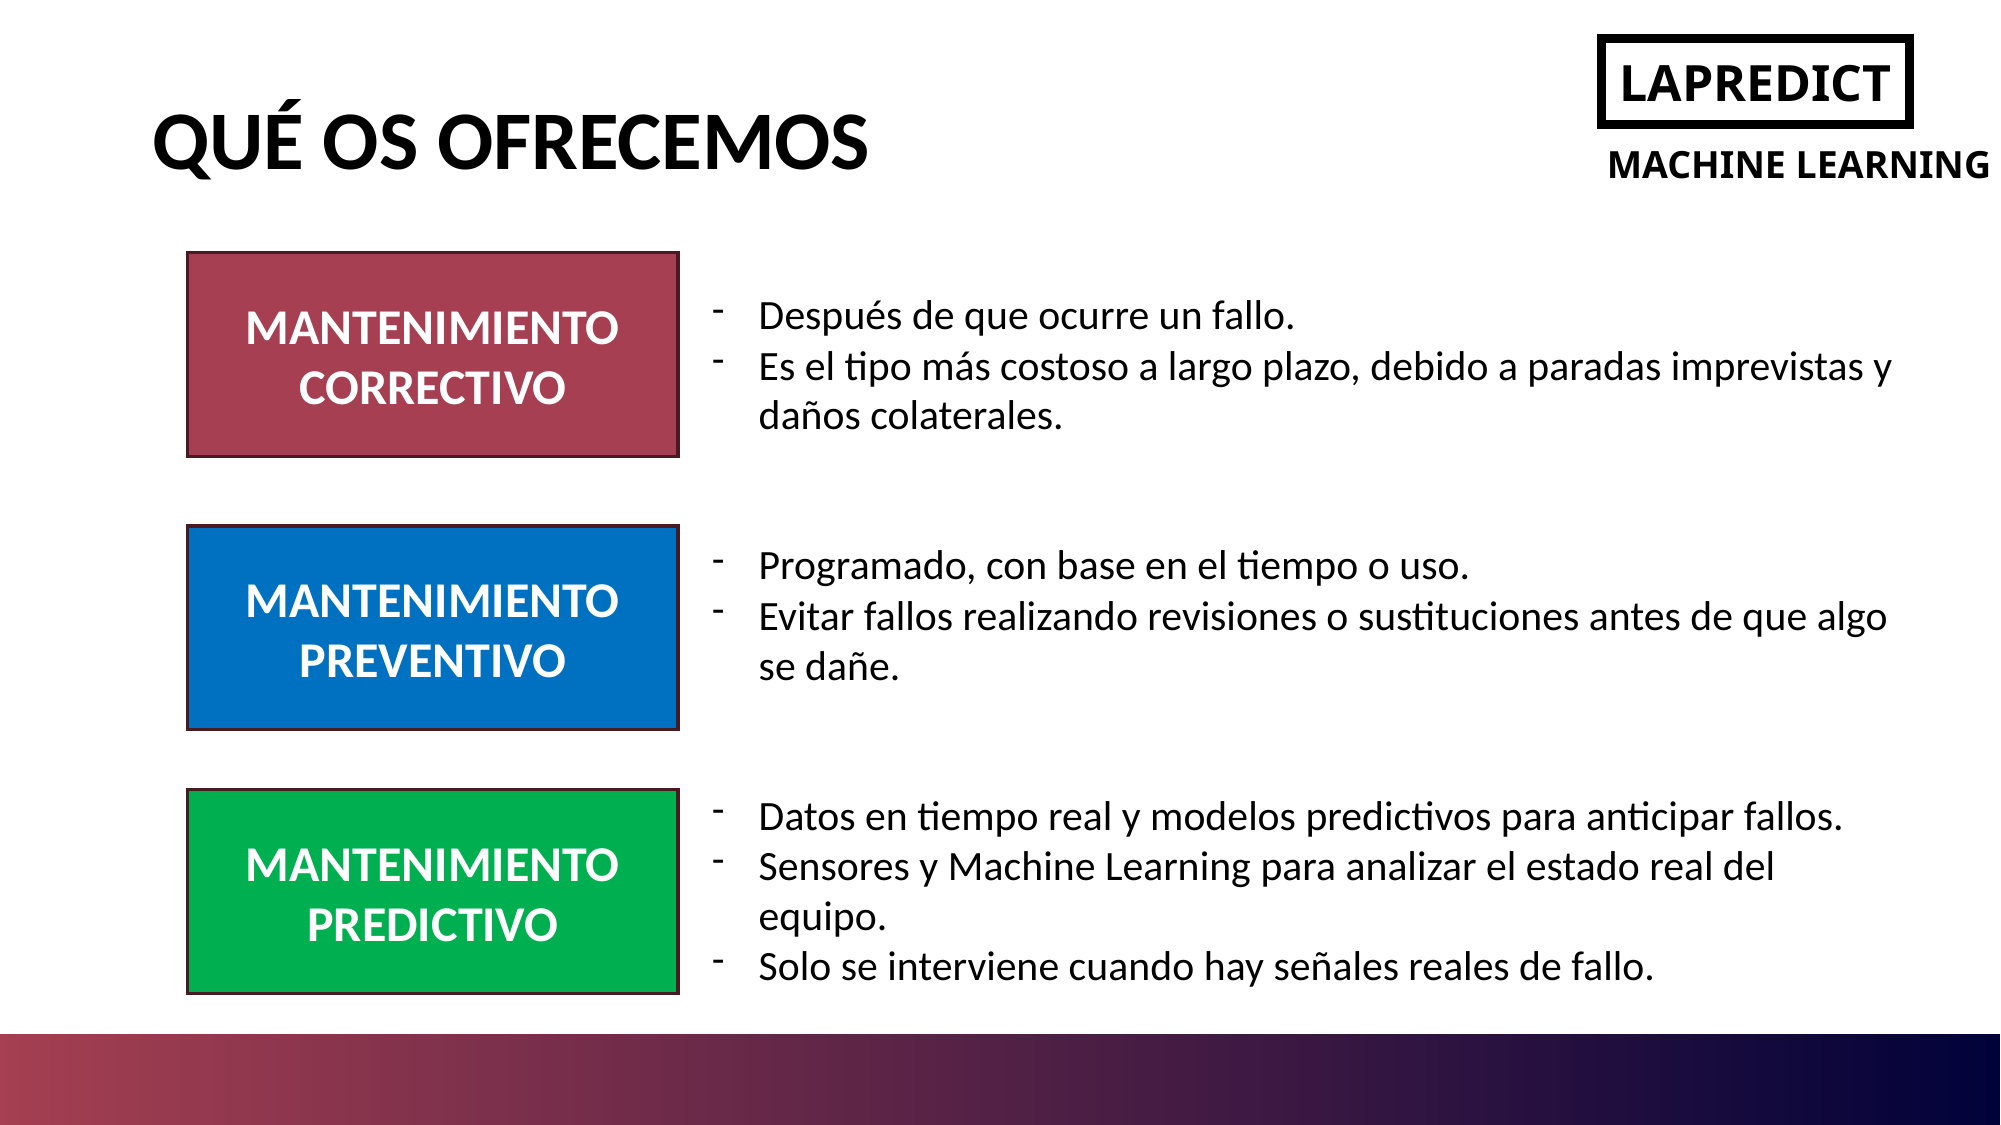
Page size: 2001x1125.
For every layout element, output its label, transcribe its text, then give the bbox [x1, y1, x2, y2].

text_box MANTENIMIENTO PREVENTIVO [186, 524, 680, 731]
text_box Machine Learning [1591, 133, 2000, 194]
text_box MANTENIMIENTO CORRECTIVO [186, 251, 680, 458]
text_box MANTENIMIENTO PREDICTIVO [186, 788, 680, 995]
text_box lapredict​ [1600, 37, 1911, 126]
text_box Qué os ofrecemos [137, 59, 1258, 195]
text_box Después de que ocurre un fallo. Es el tipo más costoso a largo plazo, debido a paradas imprevistas y daños colaterales. Programado, con base en el tiempo o uso. Evitar fallos realizando revisiones o sustituciones antes de que algo se dañe. Datos en tiempo real y modelos predictivos para anticipar fallos. Sensores y Machine Learning para analizar el estado real del equipo. Solo se interviene cuando hay señales reales de fallo. [696, 280, 1911, 997]
